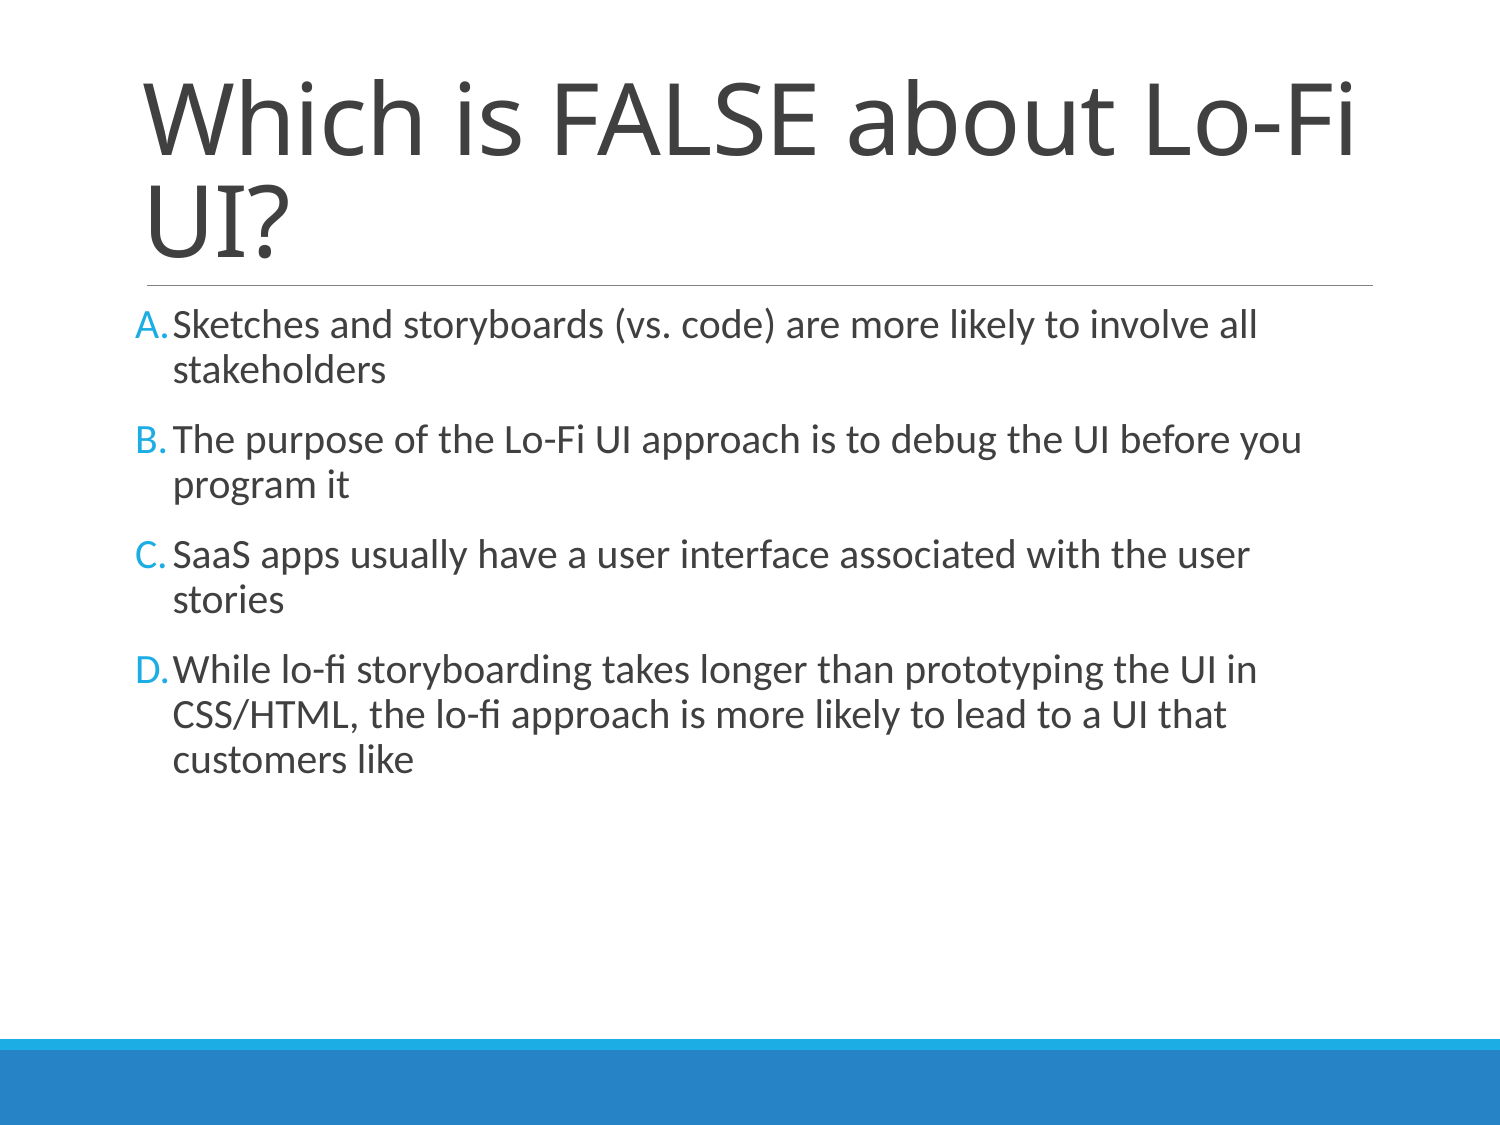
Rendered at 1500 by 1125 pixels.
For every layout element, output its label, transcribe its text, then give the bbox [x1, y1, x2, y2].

title Which is FALSE about Lo-Fi UI? [134, 46, 1373, 286]
list Sketches and storyboards (vs. code) are more likely to involve all stakeholders The purpose of the Lo-Fi UI approach is to debug the UI before you program it SaaS apps usually have a user interface associated with the user stories While lo-fi storyboarding takes longer than prototyping the UI in CSS/HTML, the lo-fi approach is more likely to lead to a UI that customers like [134, 302, 1373, 964]
